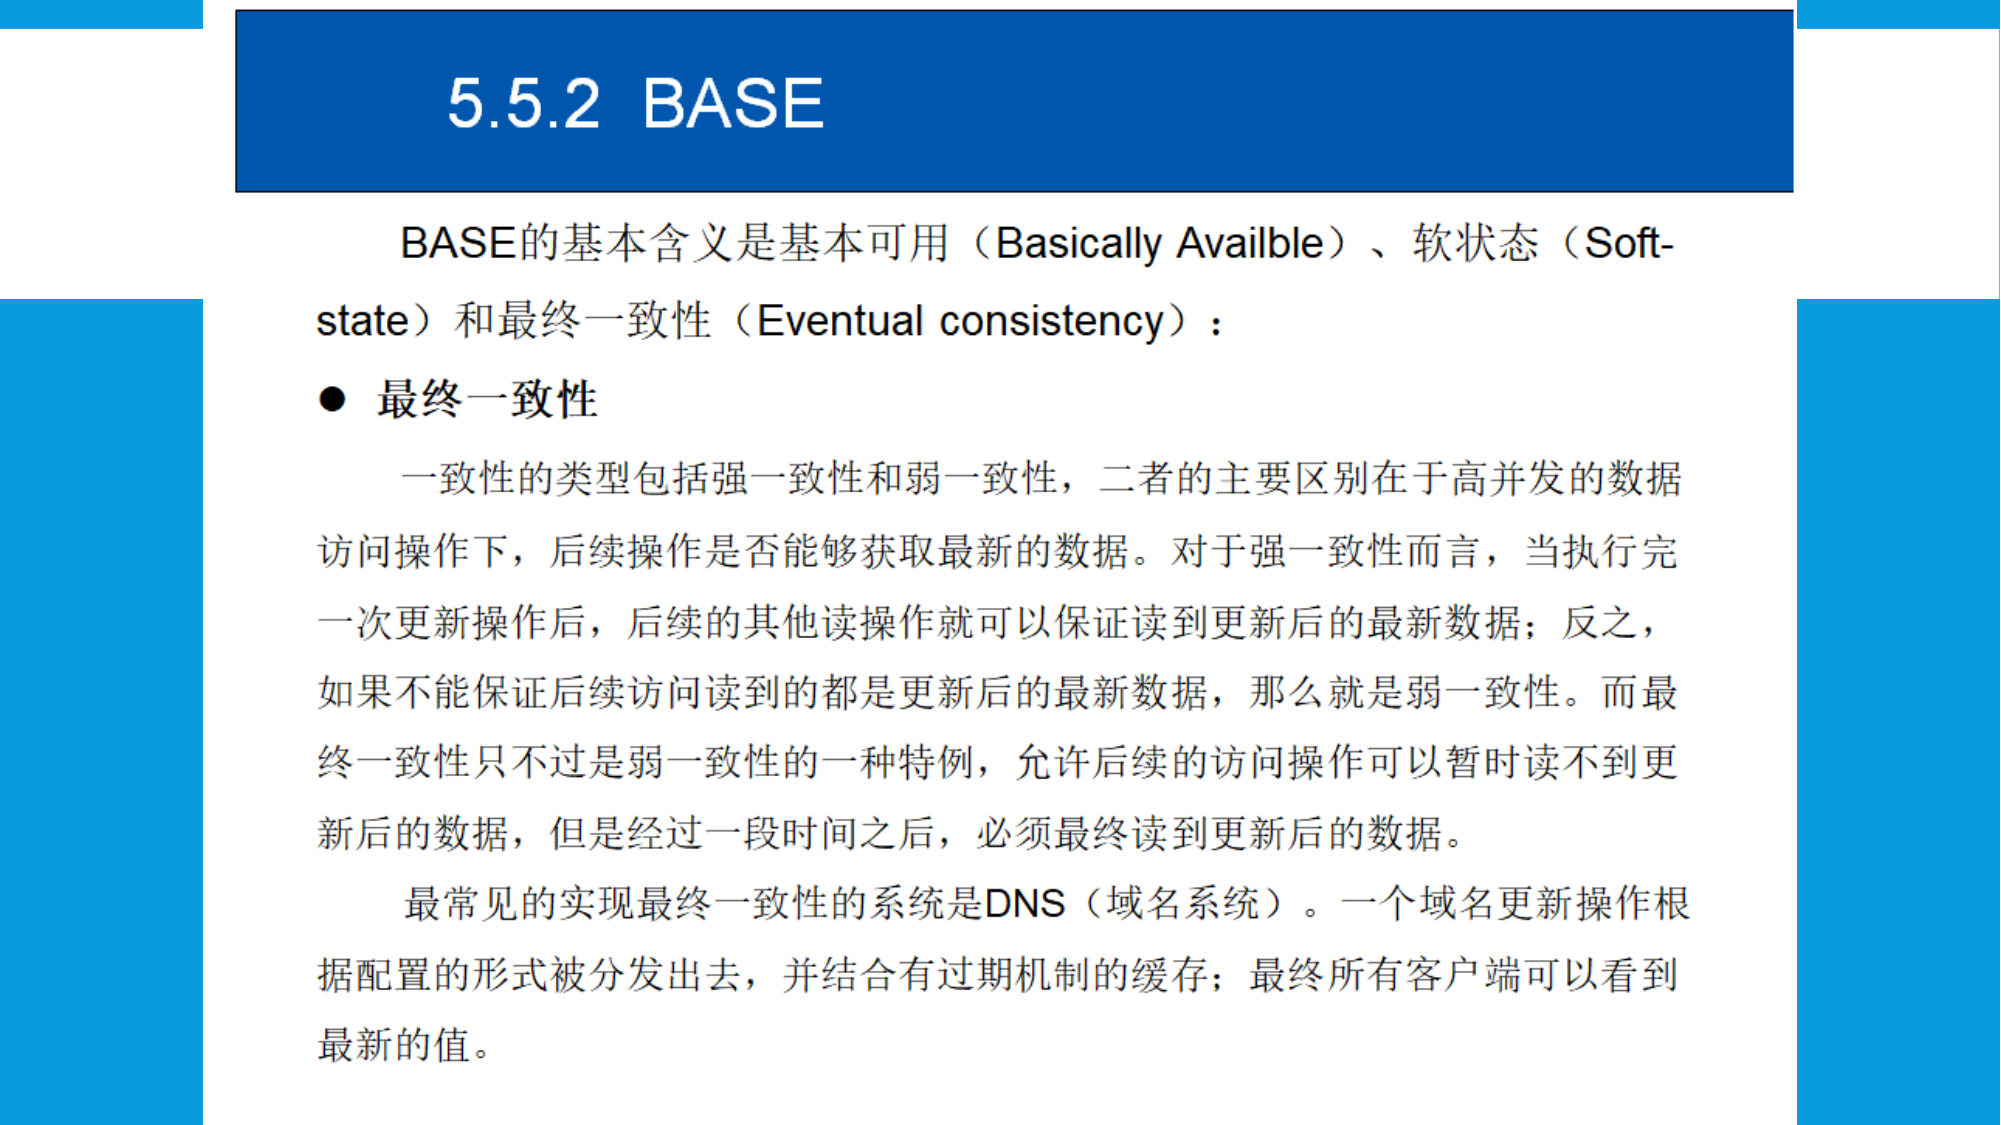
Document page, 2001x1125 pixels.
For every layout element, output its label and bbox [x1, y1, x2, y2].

picture [203, 0, 1797, 1125]
